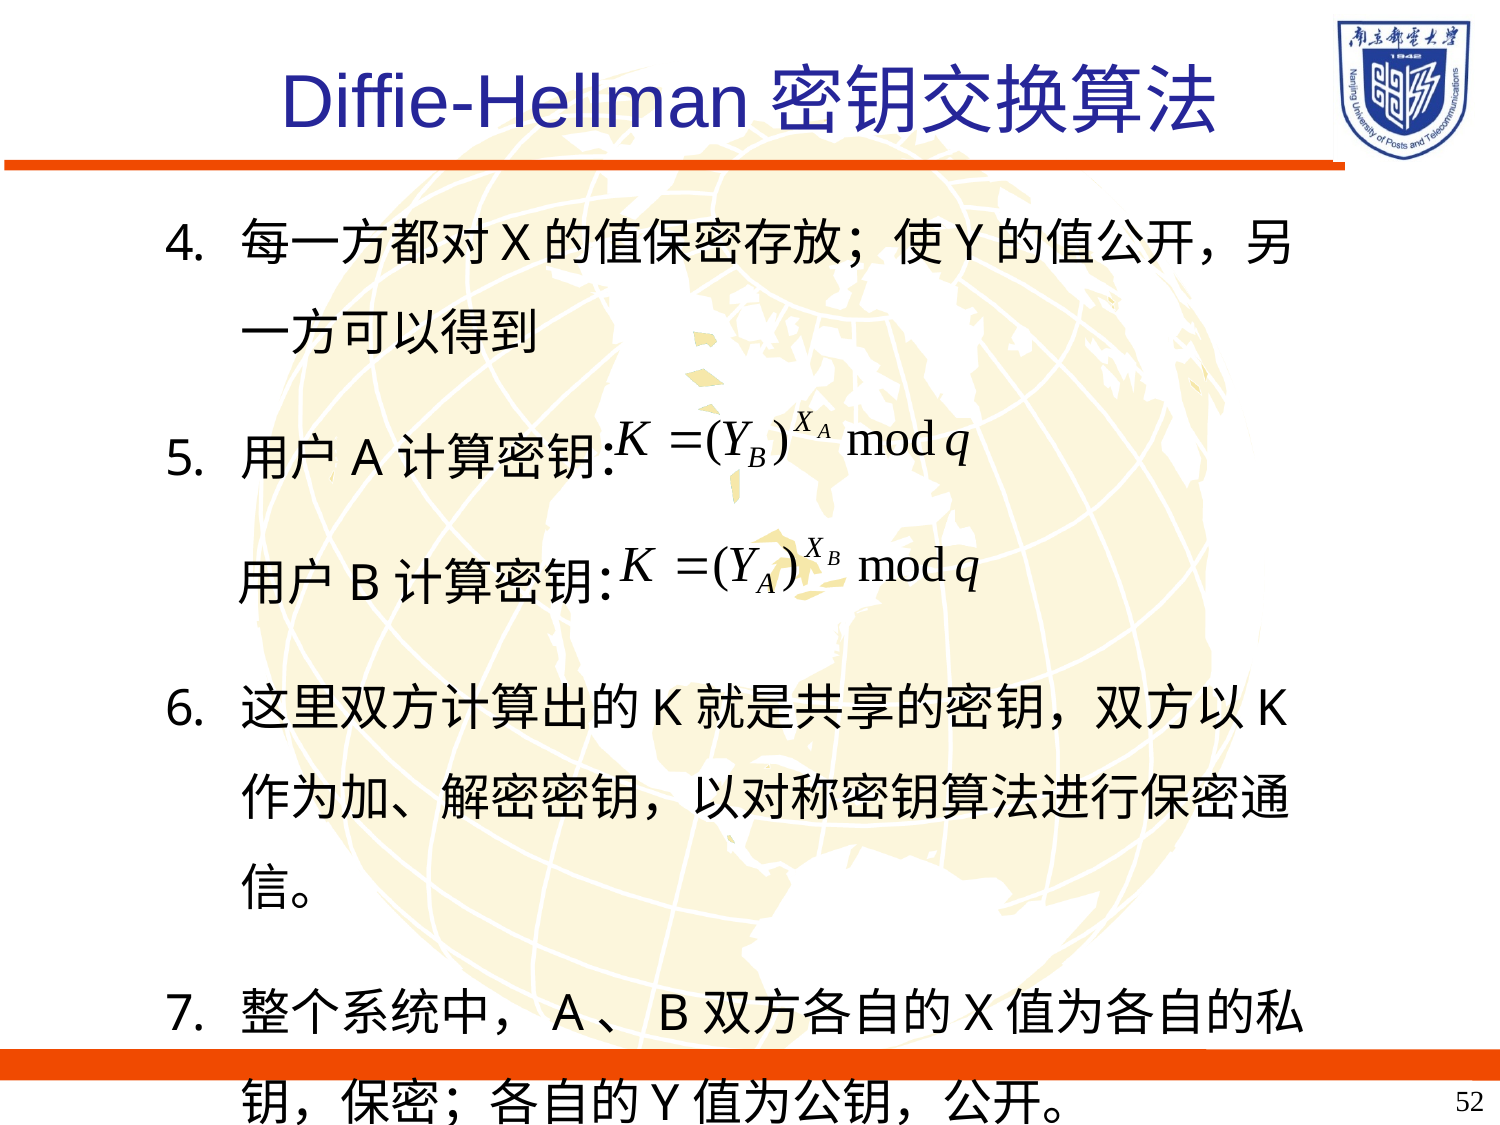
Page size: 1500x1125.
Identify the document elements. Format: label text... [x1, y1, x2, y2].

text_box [605, 399, 981, 477]
slide_number 52 [1424, 1074, 1500, 1125]
picture [1333, 14, 1475, 162]
picture [253, 907, 1265, 1049]
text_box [610, 526, 990, 603]
list 每一方都对X的值保密存放；使Y的值公开，另一方可以得到 用户A计算密钥： 用户B计算密钥： 这里双方计算出的K就是共享的密钥，双方以K作为加、解密密钥，以对称密钥算法进行保密通信。 整个系统中，A、B双方各自的X值为各自的私钥，保密；各自的Y值为公钥，公开。 [75, 172, 1351, 907]
title Diffie-Hellman密钥交换算法 [75, 45, 1425, 233]
